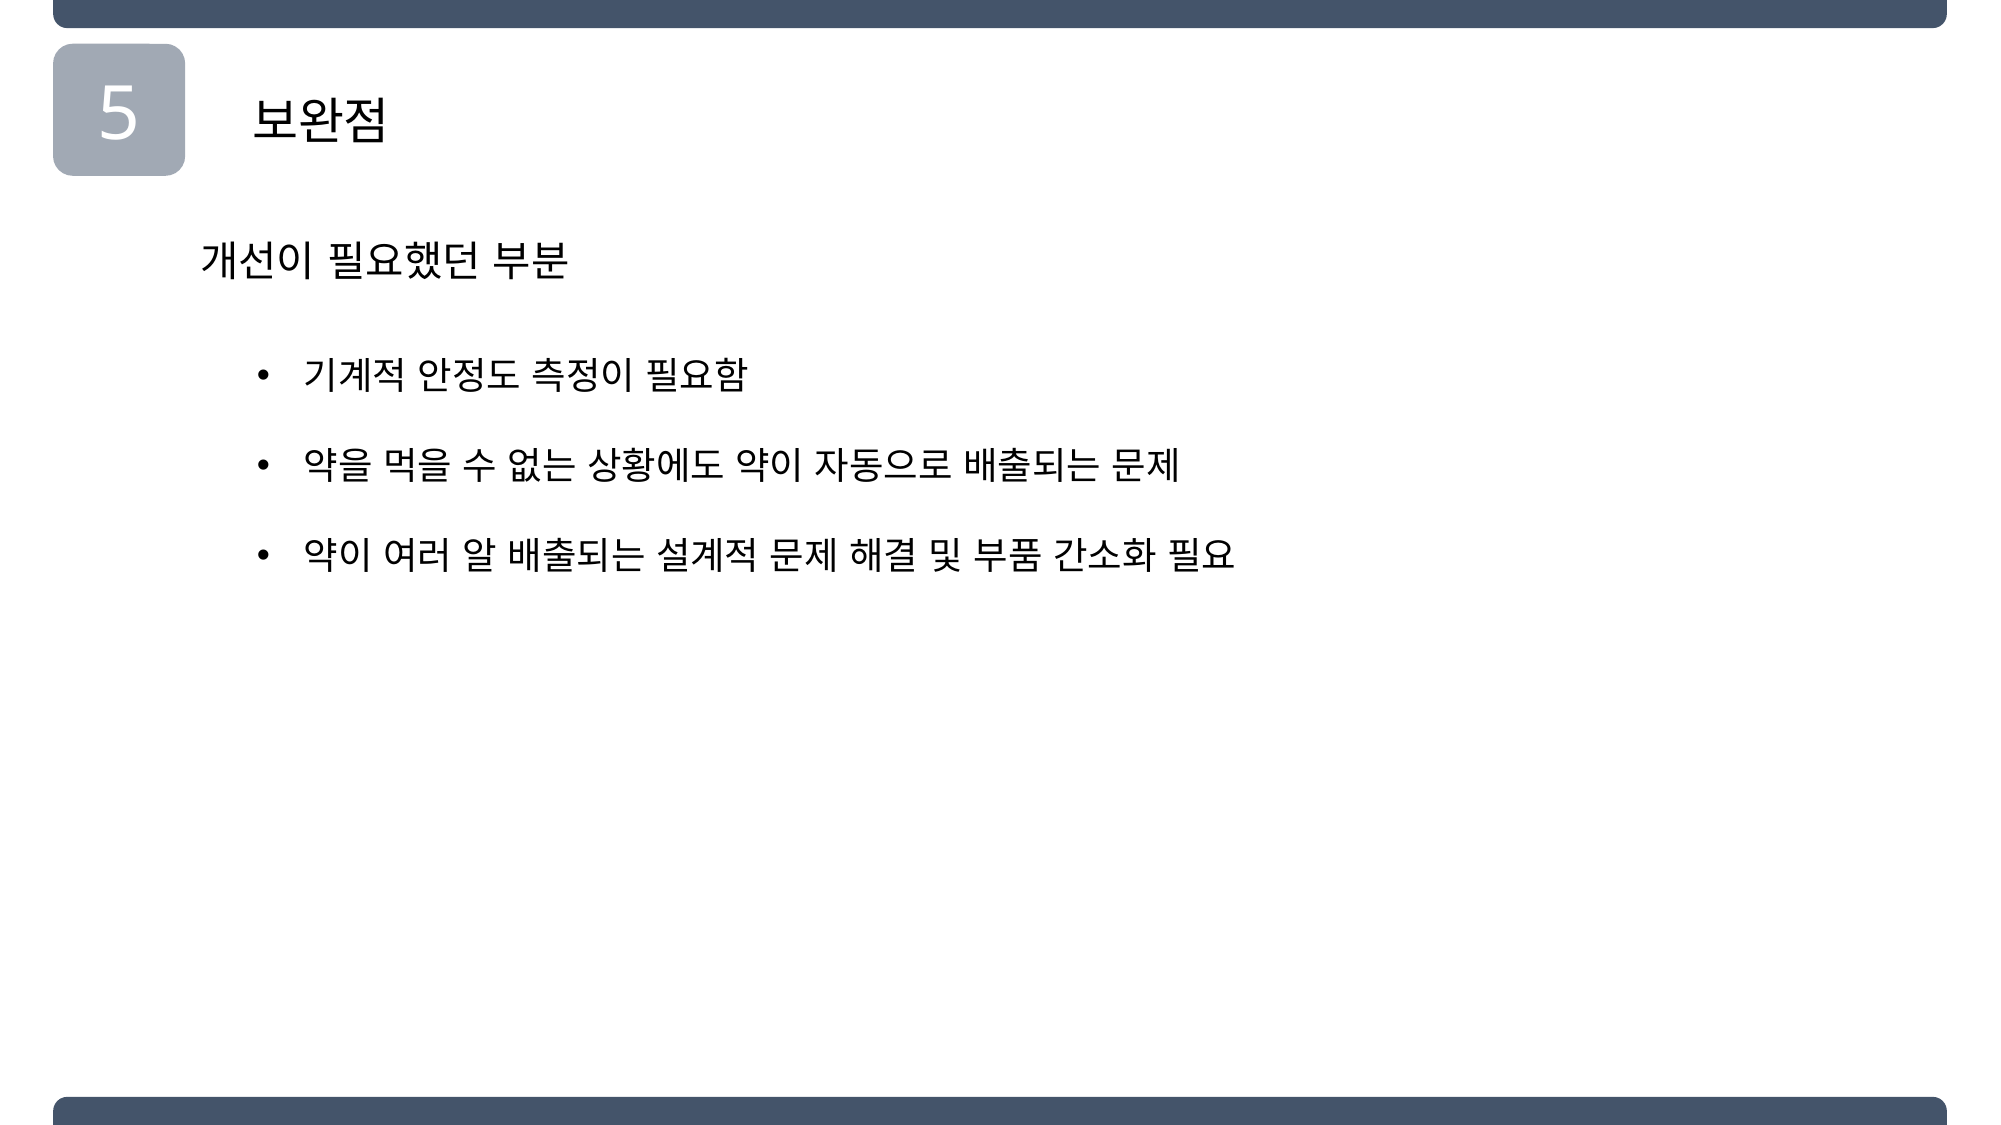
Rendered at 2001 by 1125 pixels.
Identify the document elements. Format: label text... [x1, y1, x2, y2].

text_box 개선이 필요했던 부분 [185, 227, 653, 292]
text_box 보완점 [237, 82, 406, 158]
text_box 기계적 안정도 측정이 필요함 약을 먹을 수 없는 상황에도 약이 자동으로 배출되는 문제 약이 여러 알 배출되는 설계적 문제 해결 및 부품 간소화 필요 [242, 344, 1263, 584]
text_box 5 [51, 42, 187, 177]
text_box [52, 1095, 1948, 1125]
text_box [52, 0, 1948, 30]
